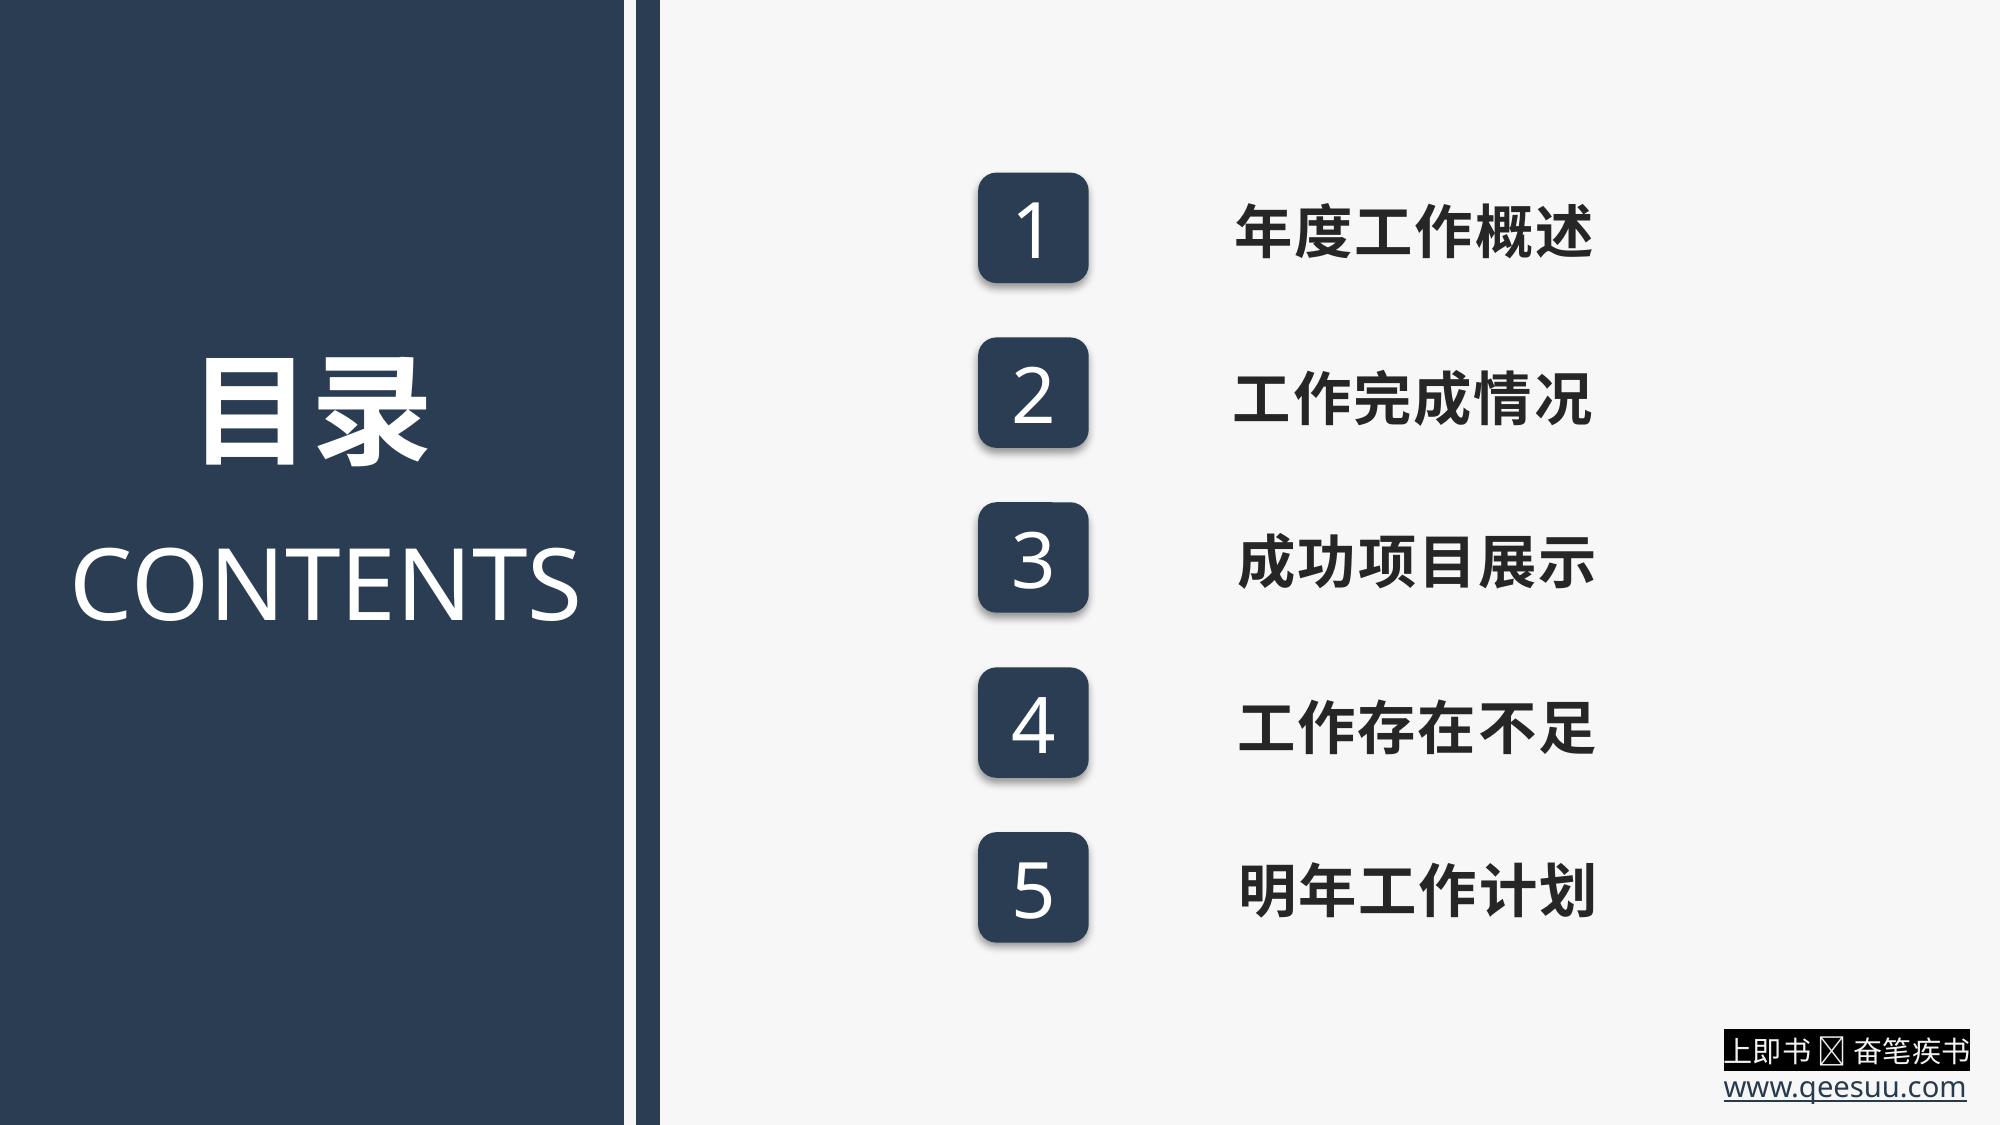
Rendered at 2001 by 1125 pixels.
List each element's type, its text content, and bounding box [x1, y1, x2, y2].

text_box 成功项目展示 [1222, 517, 1613, 603]
text_box 2 [976, 336, 1090, 449]
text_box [0, 0, 660, 1125]
text_box 工作存在不足 [1222, 684, 1612, 769]
text_box 5 [976, 831, 1090, 944]
text_box 年度工作概述 [1219, 188, 1609, 273]
text_box 4 [976, 666, 1090, 779]
text_box 工作完成情况 [1217, 354, 1608, 440]
text_box 明年工作计划 [1223, 847, 1613, 932]
text_box 上即书  奋笔疾书 www.qeesuu.com [1708, 1025, 1986, 1116]
text_box 3 [976, 501, 1090, 614]
text_box 1 [976, 171, 1090, 285]
